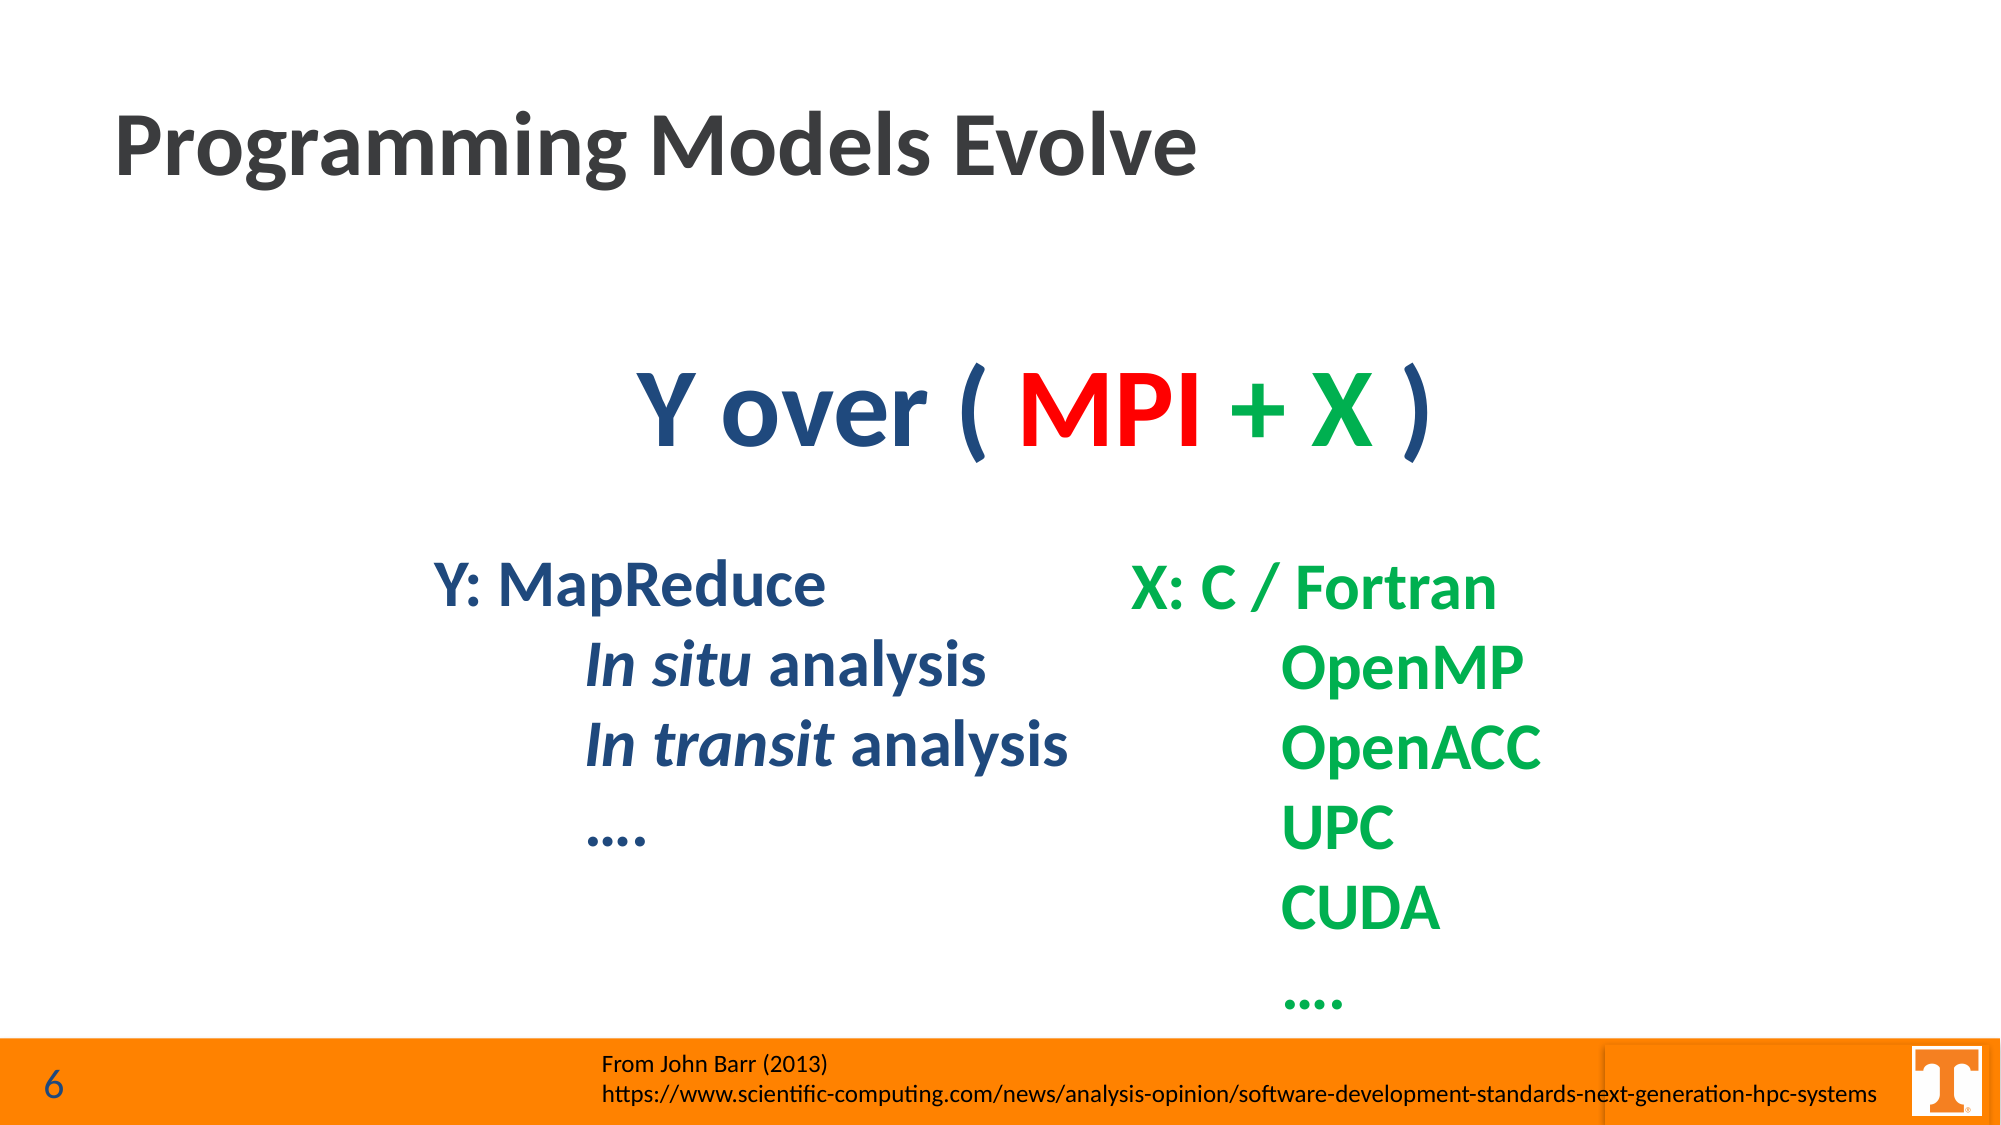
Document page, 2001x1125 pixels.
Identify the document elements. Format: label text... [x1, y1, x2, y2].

slide_number 6 [28, 1052, 346, 1113]
text_box From John Barr (2013) https://www.scientific-computing.com/news/analysis-opinion/software-development-standards-next-generation-hpc-systems [587, 1040, 1895, 1116]
text_box Y over ( MPI + X ) [622, 326, 1450, 477]
text_box X: C / Fortran OpenMP OpenACC UPC CUDA …. [1116, 535, 1557, 1111]
title Programming Models Evolve [99, 45, 1900, 233]
picture [1912, 1046, 1982, 1116]
text_box Y: MapReduce In situ analysis In transit analysis …. [419, 532, 1085, 947]
